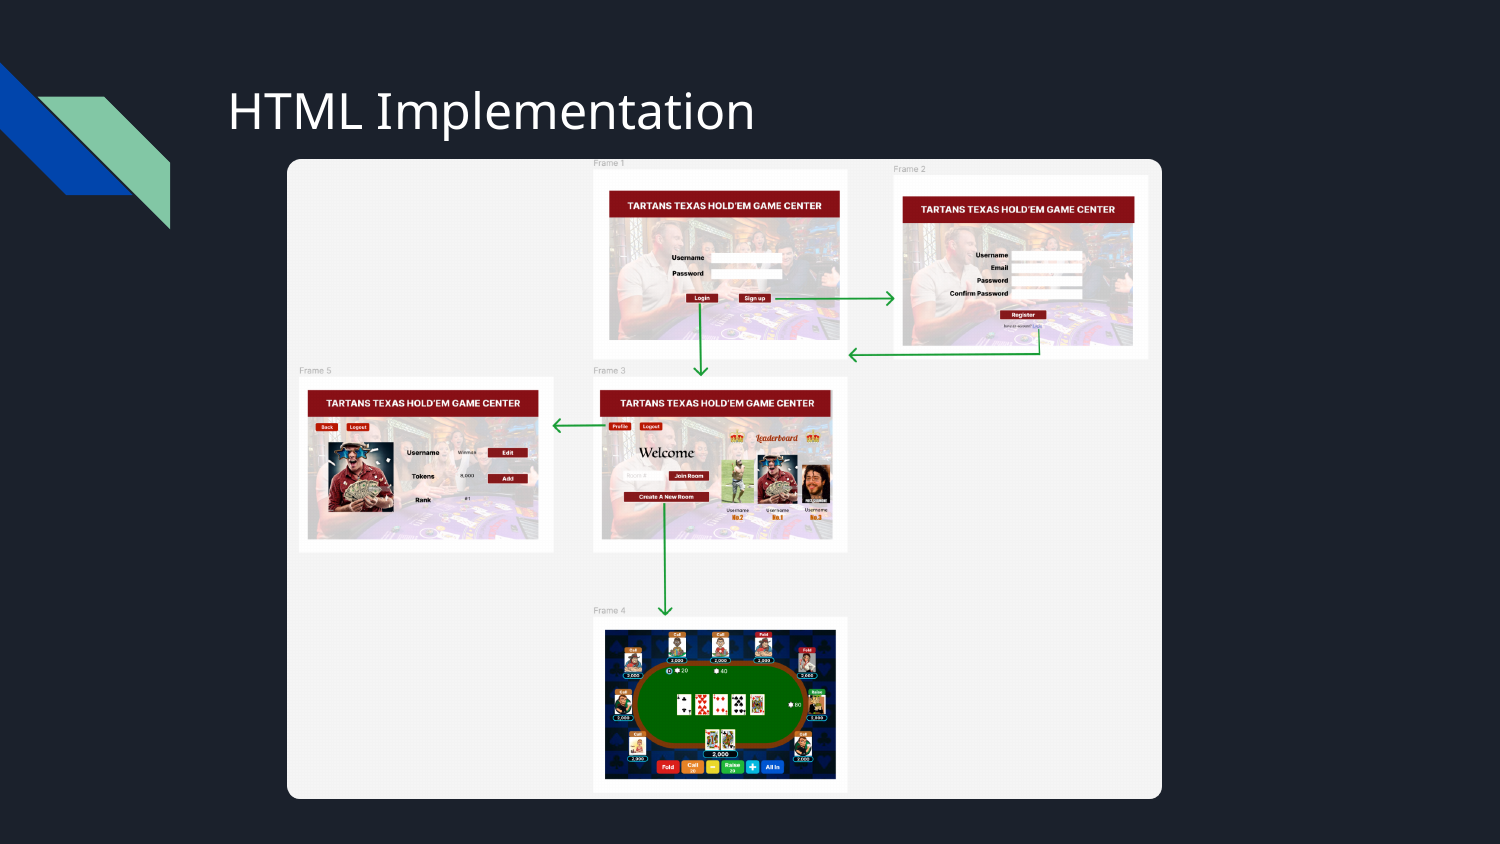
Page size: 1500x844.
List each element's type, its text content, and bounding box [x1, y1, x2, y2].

title HTML Implementation [212, 64, 1368, 215]
picture [286, 159, 1162, 799]
